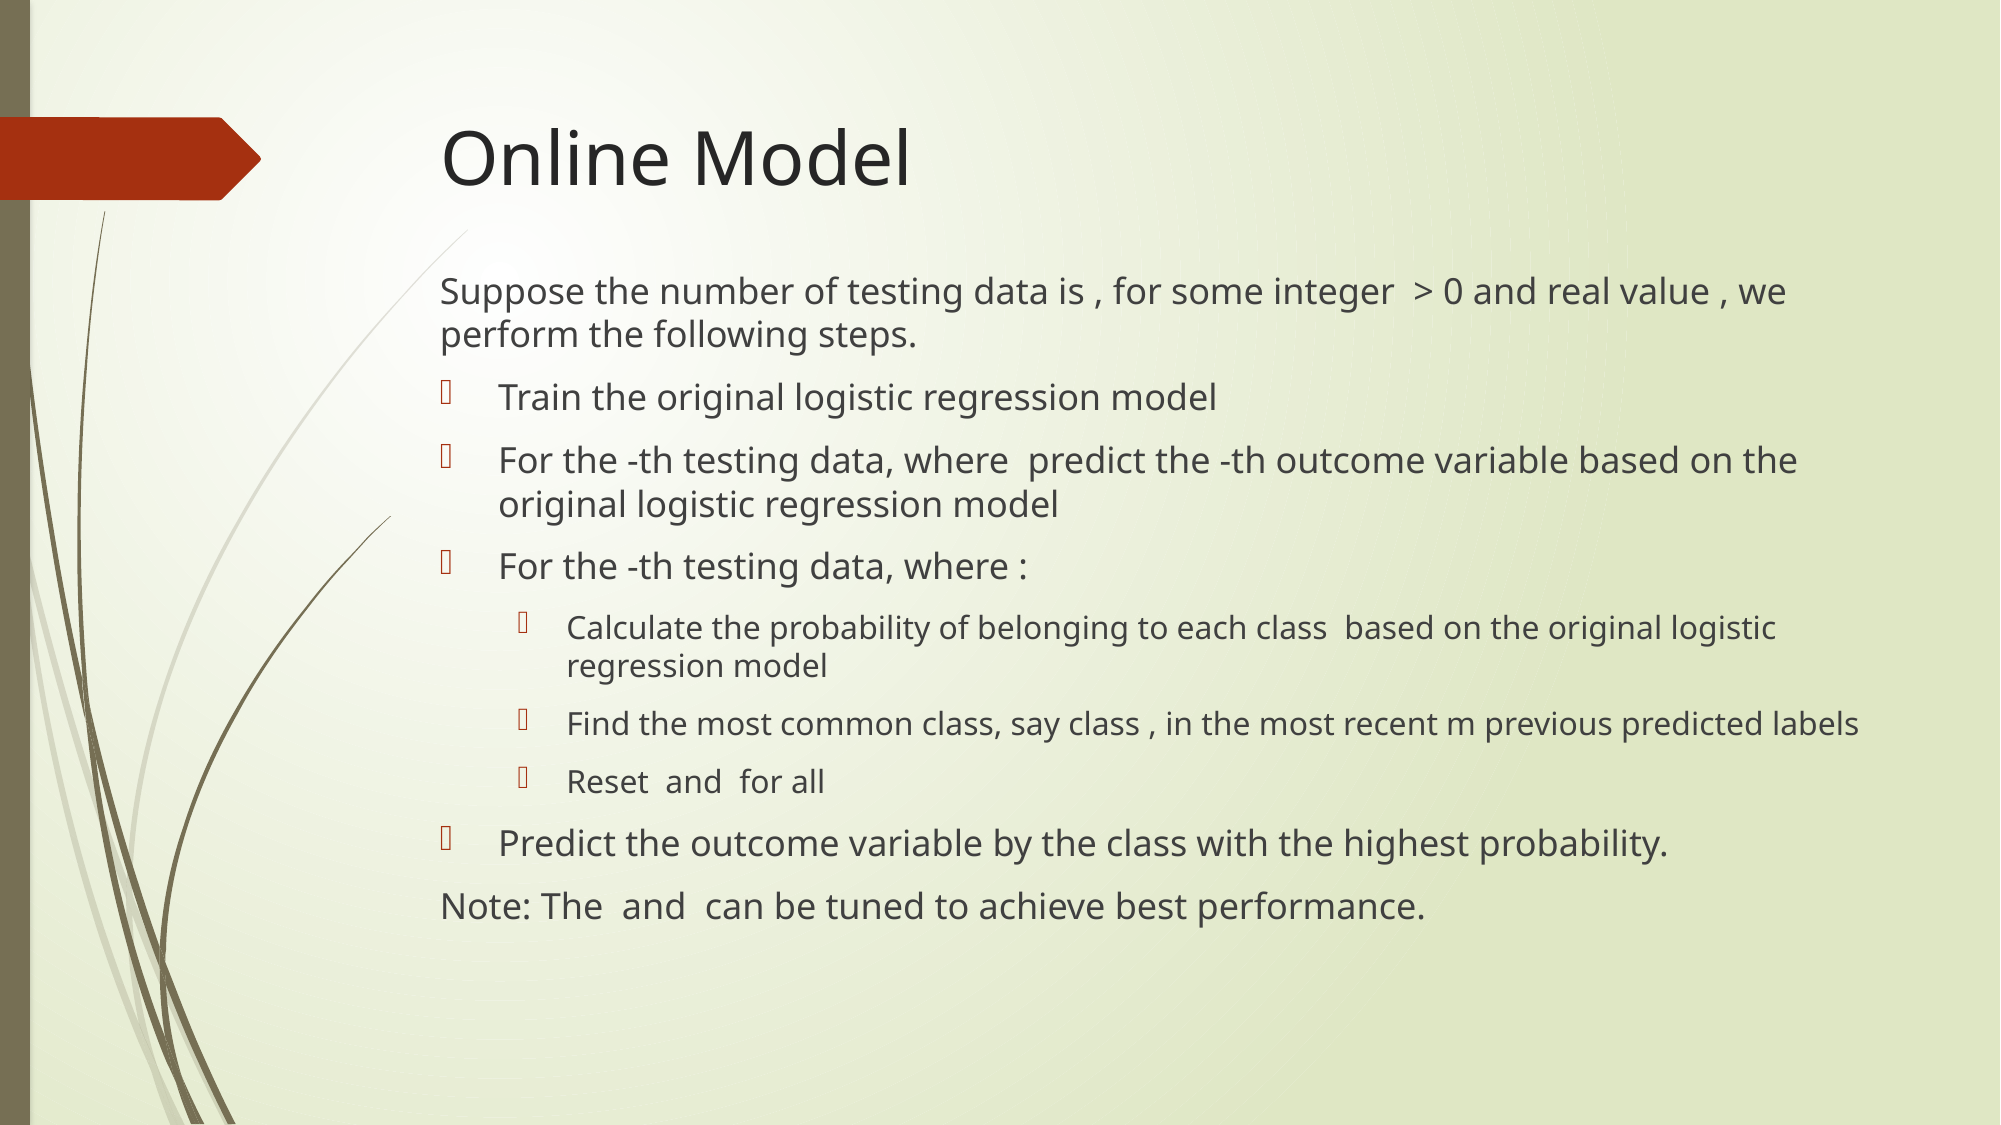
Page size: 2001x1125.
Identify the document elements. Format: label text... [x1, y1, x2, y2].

title Online Model [425, 102, 1888, 233]
